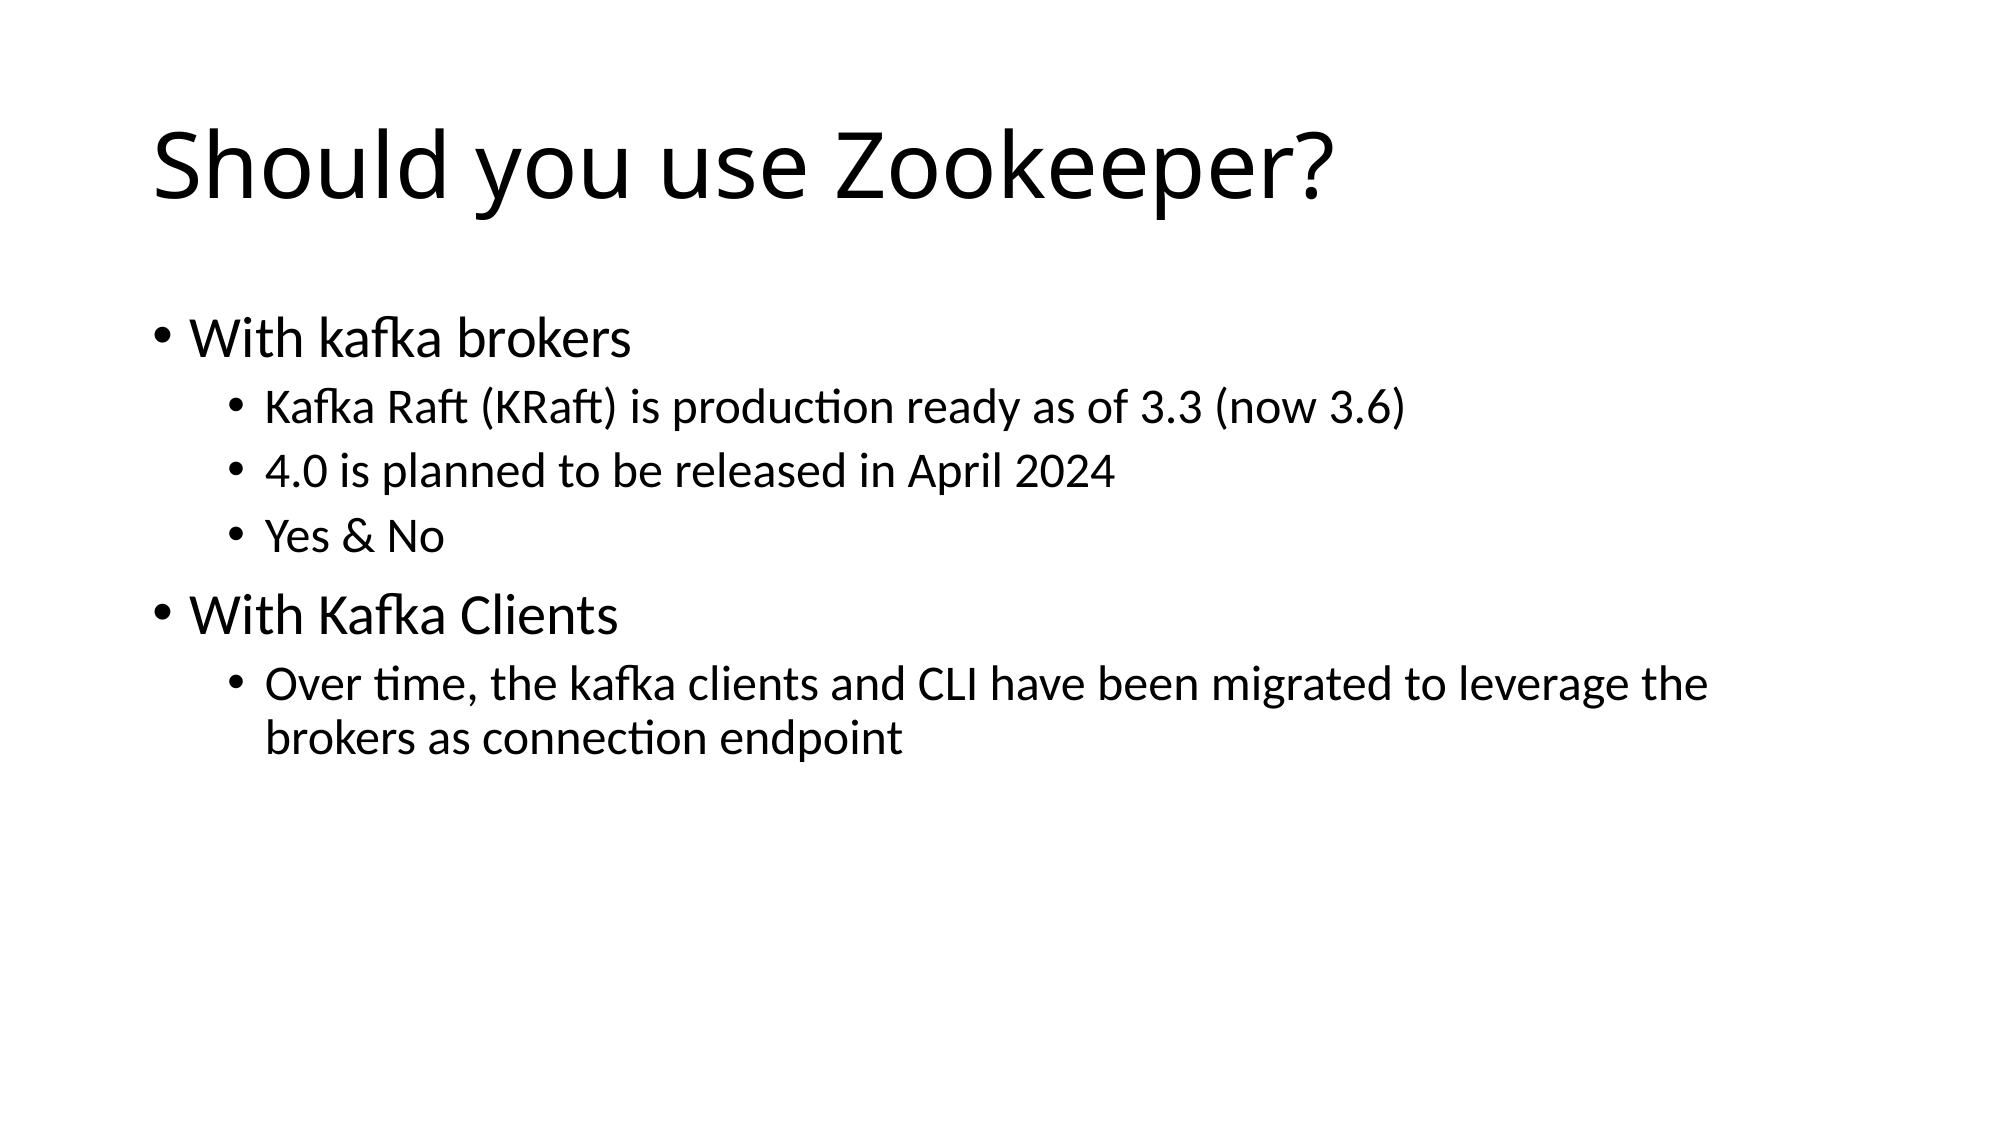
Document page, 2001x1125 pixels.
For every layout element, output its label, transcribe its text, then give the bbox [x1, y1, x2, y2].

title Should you use Zookeeper? [137, 59, 1863, 278]
list With kafka brokers Kafka Raft (KRaft) is production ready as of 3.3 (now 3.6) 4.0 is planned to be released in April 2024 Yes & No With Kafka Clients Over time, the kafka clients and CLI have been migrated to leverage the brokers as connection endpoint [137, 299, 1863, 1014]
